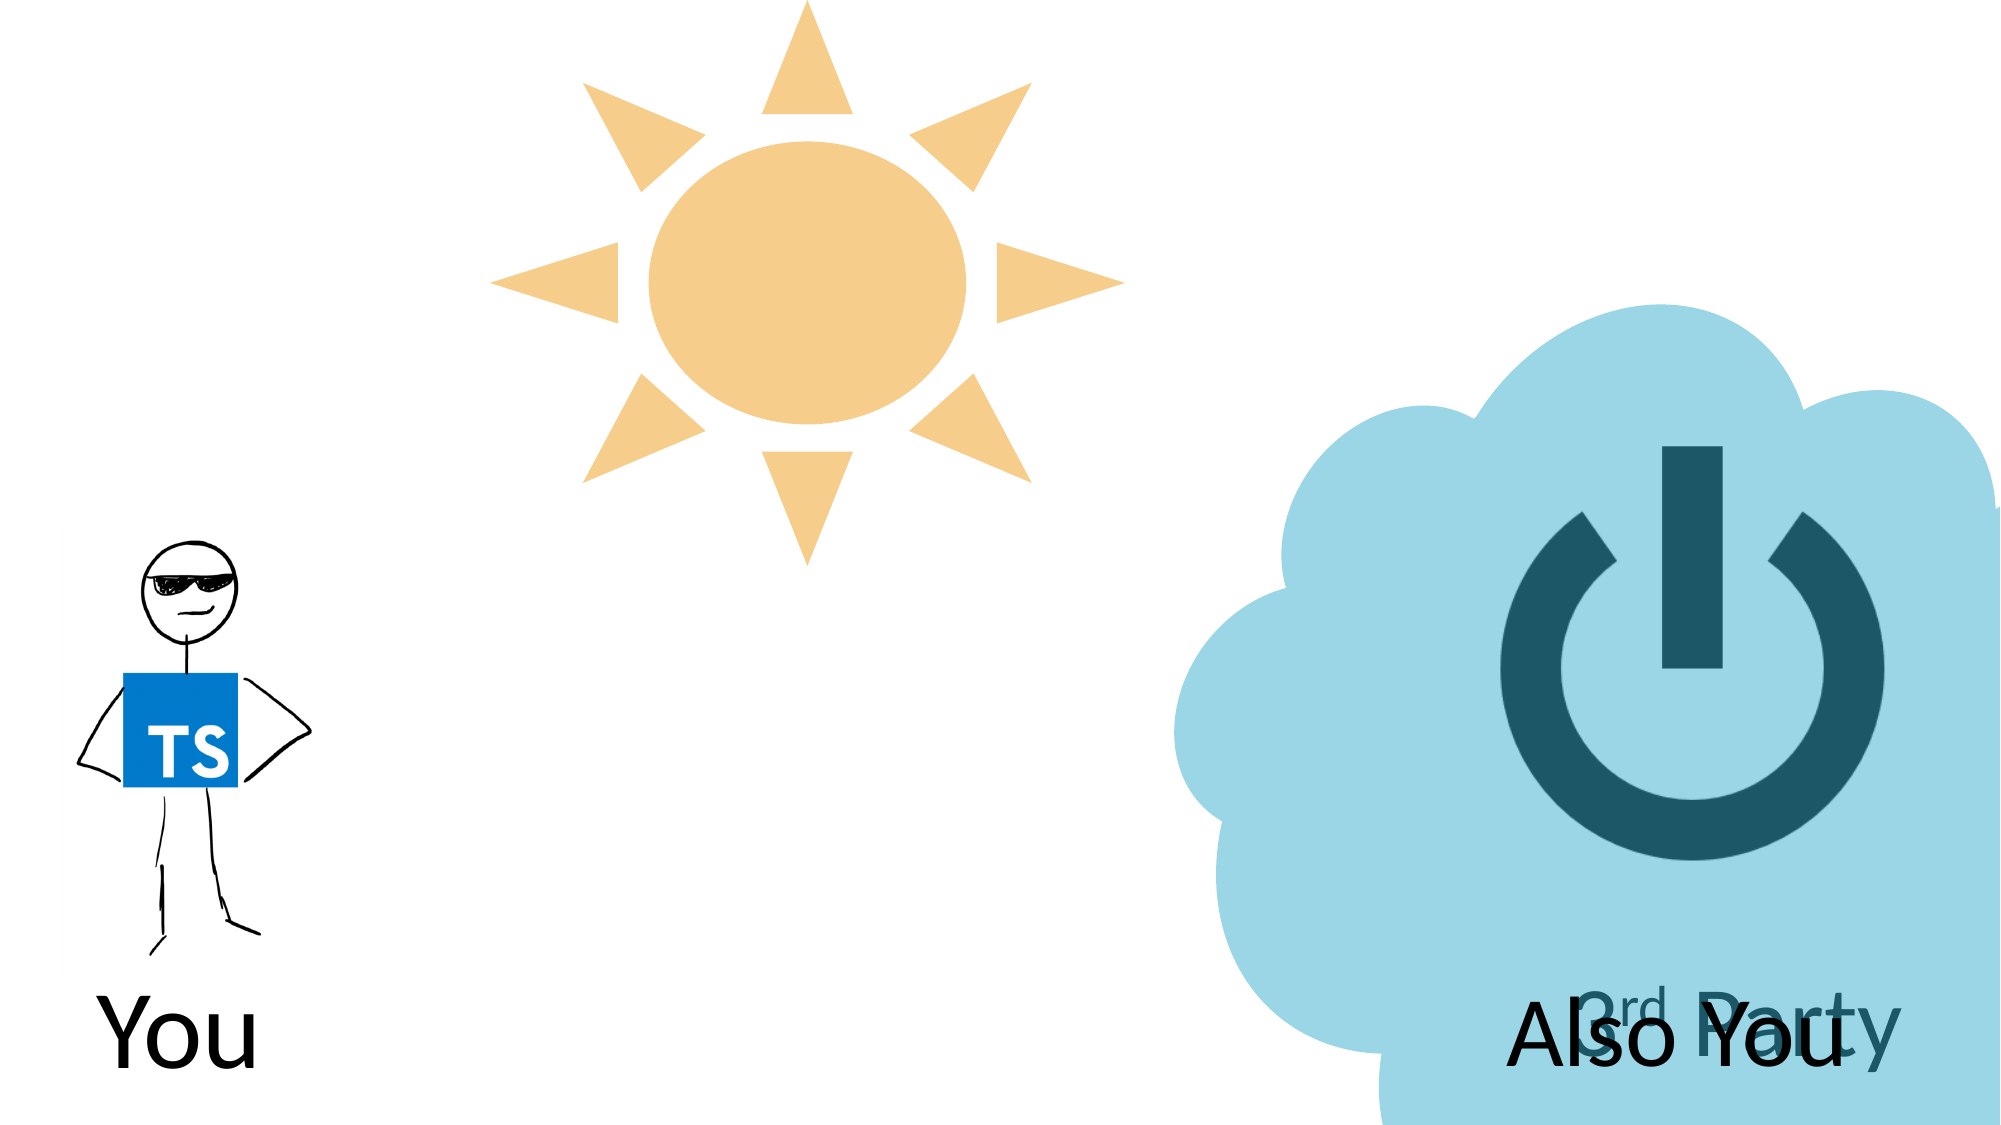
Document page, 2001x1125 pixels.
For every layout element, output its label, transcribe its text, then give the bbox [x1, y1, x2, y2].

text_box Also You [1186, 959, 1863, 1095]
text_box [761, 0, 853, 115]
text_box [996, 242, 1125, 324]
text_box [1174, 304, 2000, 1125]
text_box [909, 82, 1032, 193]
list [1450, 411, 1935, 896]
text_box [582, 373, 706, 484]
picture [60, 526, 322, 975]
text_box [489, 242, 618, 324]
text_box You [82, 975, 310, 1099]
text_box [648, 141, 967, 425]
text_box [582, 82, 706, 193]
text_box [761, 451, 853, 566]
text_box [909, 373, 1032, 484]
